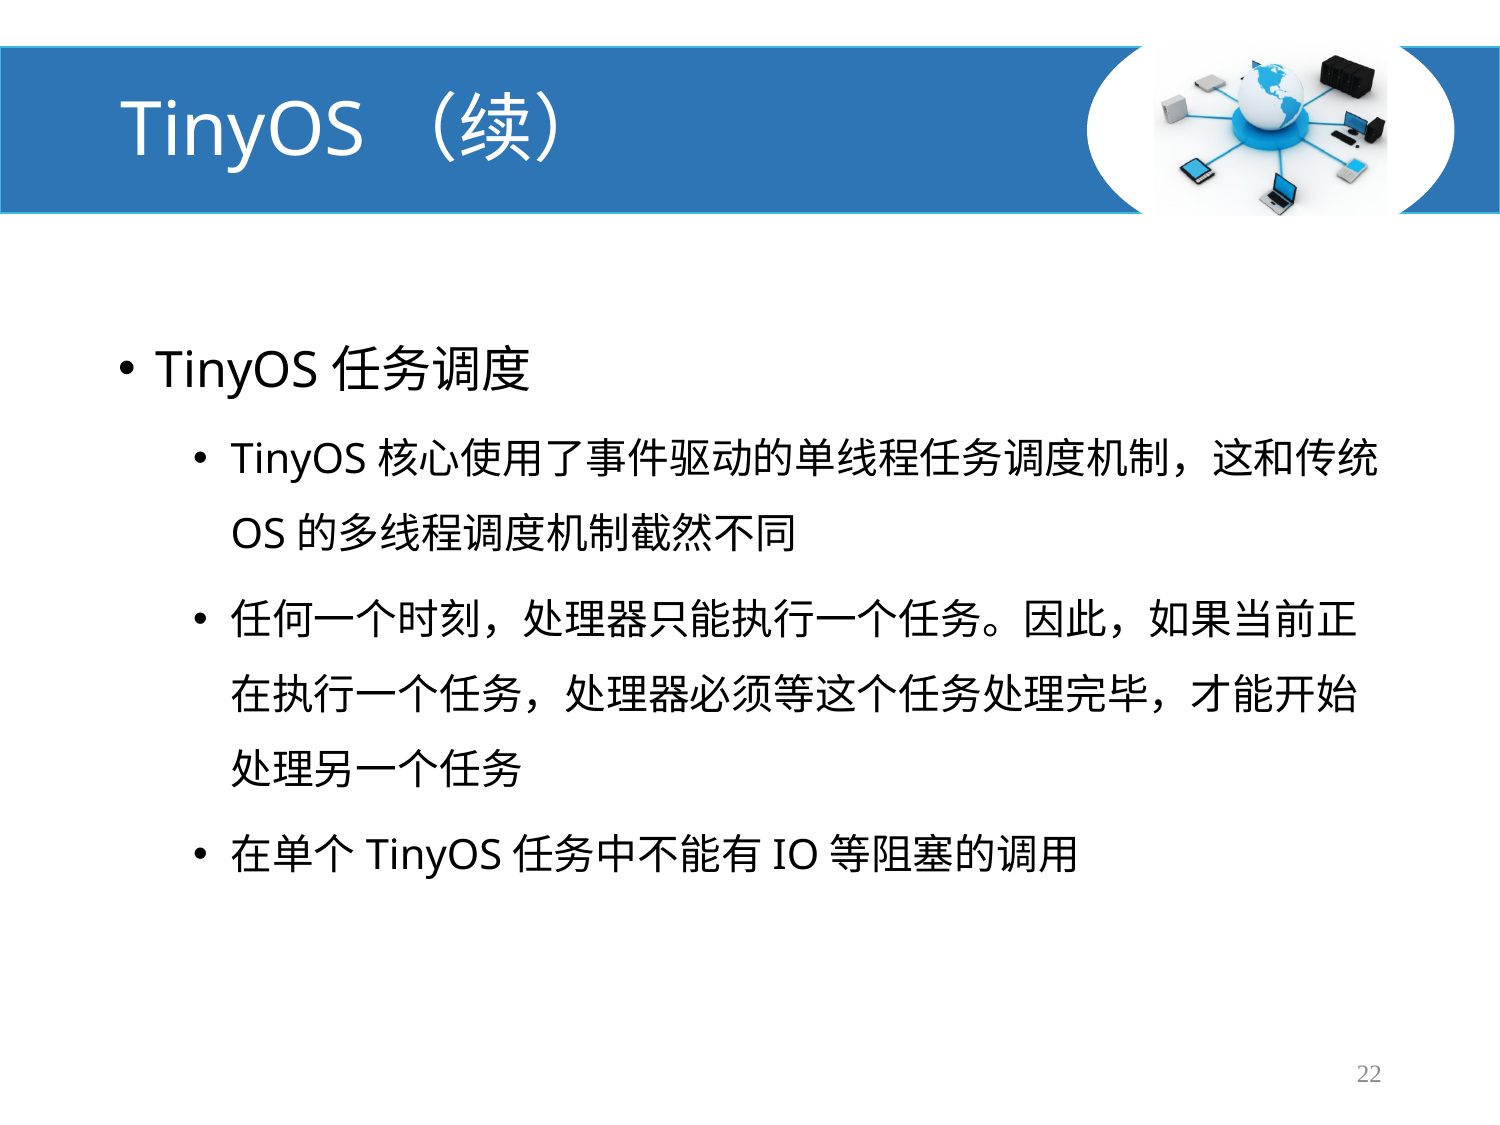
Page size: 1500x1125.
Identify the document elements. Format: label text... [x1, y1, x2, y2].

slide_number 22 [1059, 1042, 1397, 1103]
picture [1154, 46, 1388, 216]
list TinyOS任务调度 TinyOS核心使用了事件驱动的单线程任务调度机制，这和传统OS的多线程调度机制截然不同 任何一个时刻，处理器只能执行一个任务。因此，如果当前正在执行一个任务，处理器必须等这个任务处理完毕，才能开始处理另一个任务 在单个TinyOS任务中不能有IO等阻塞的调用 [103, 299, 1397, 1014]
title TinyOS（续） [105, 50, 1060, 214]
